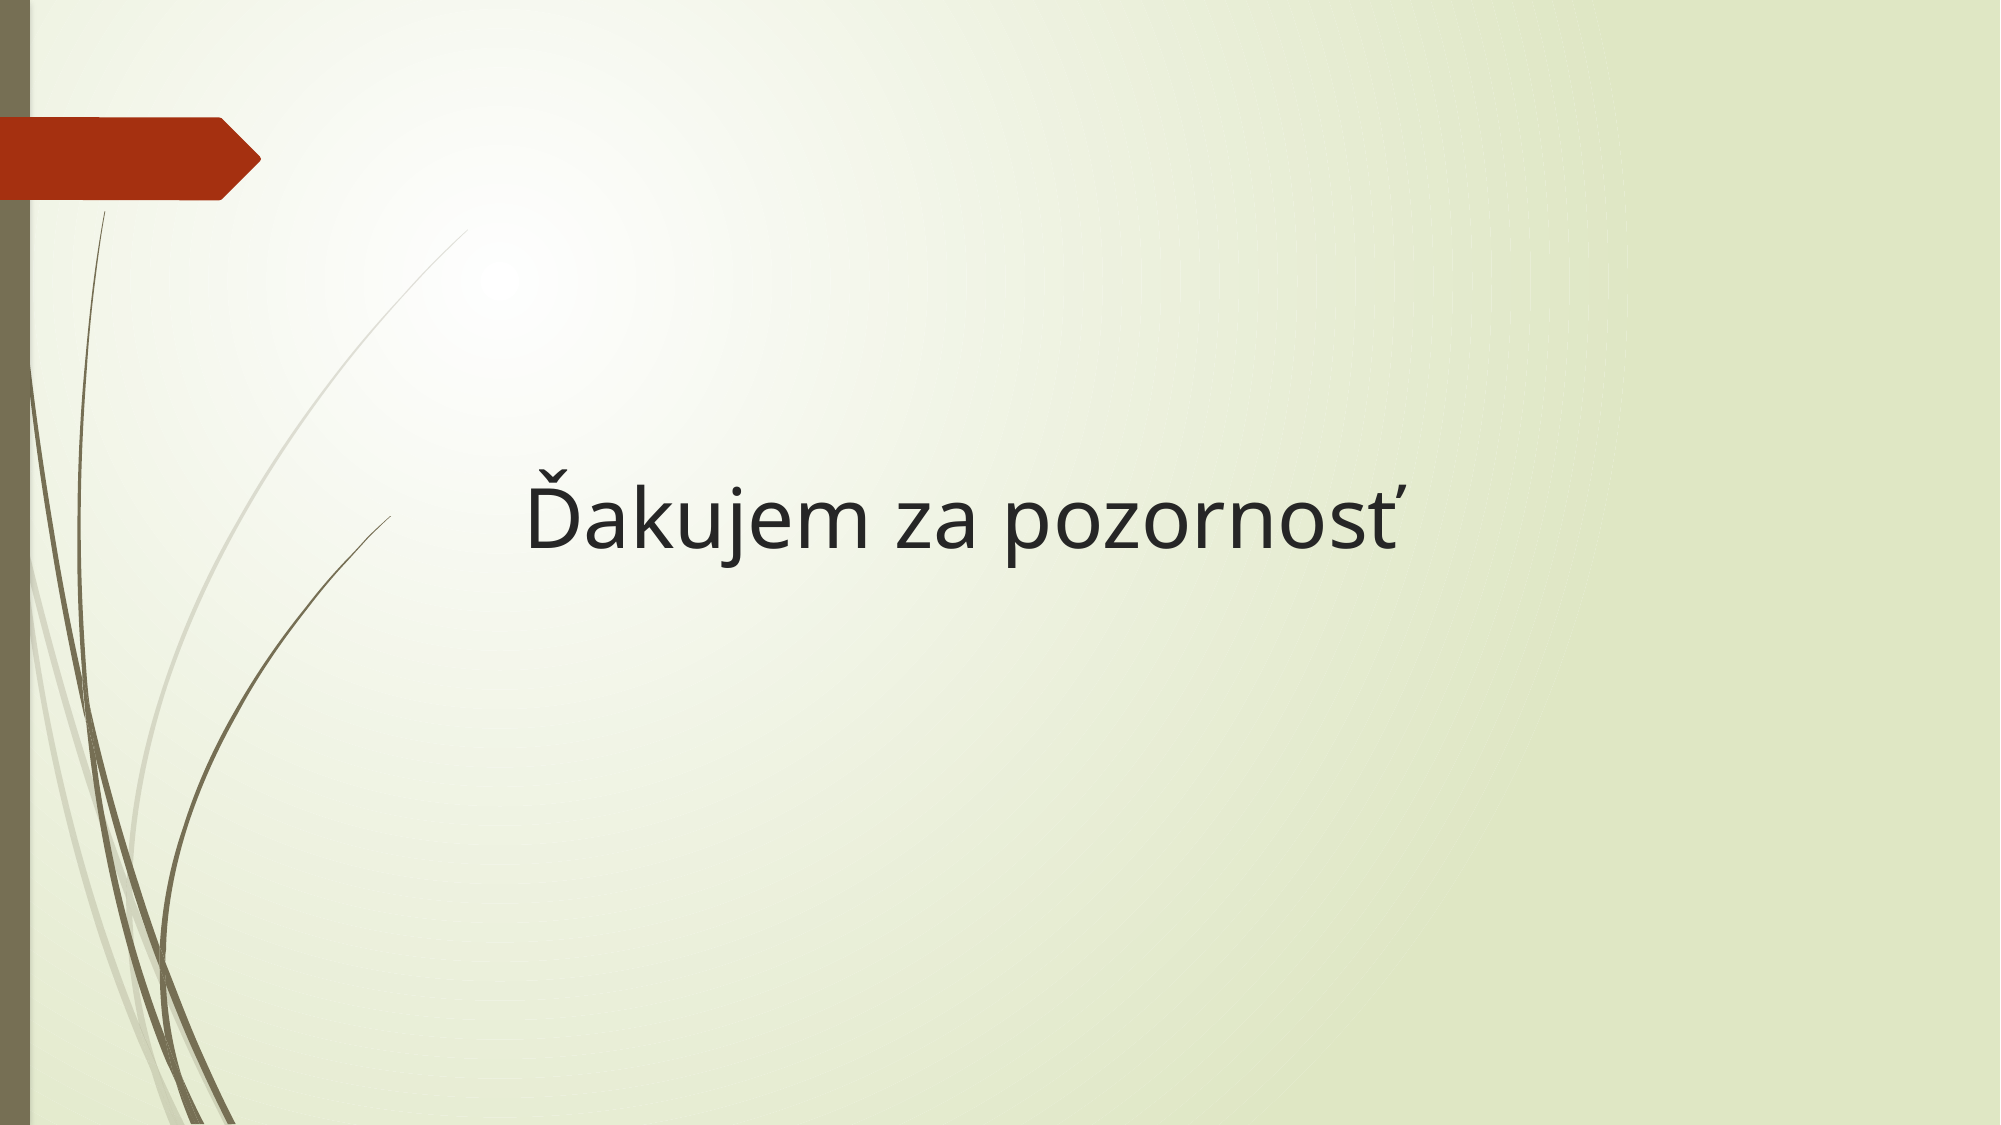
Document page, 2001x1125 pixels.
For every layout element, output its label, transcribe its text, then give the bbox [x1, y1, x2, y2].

title Ďakujem za pozornosť [508, 457, 1525, 668]
